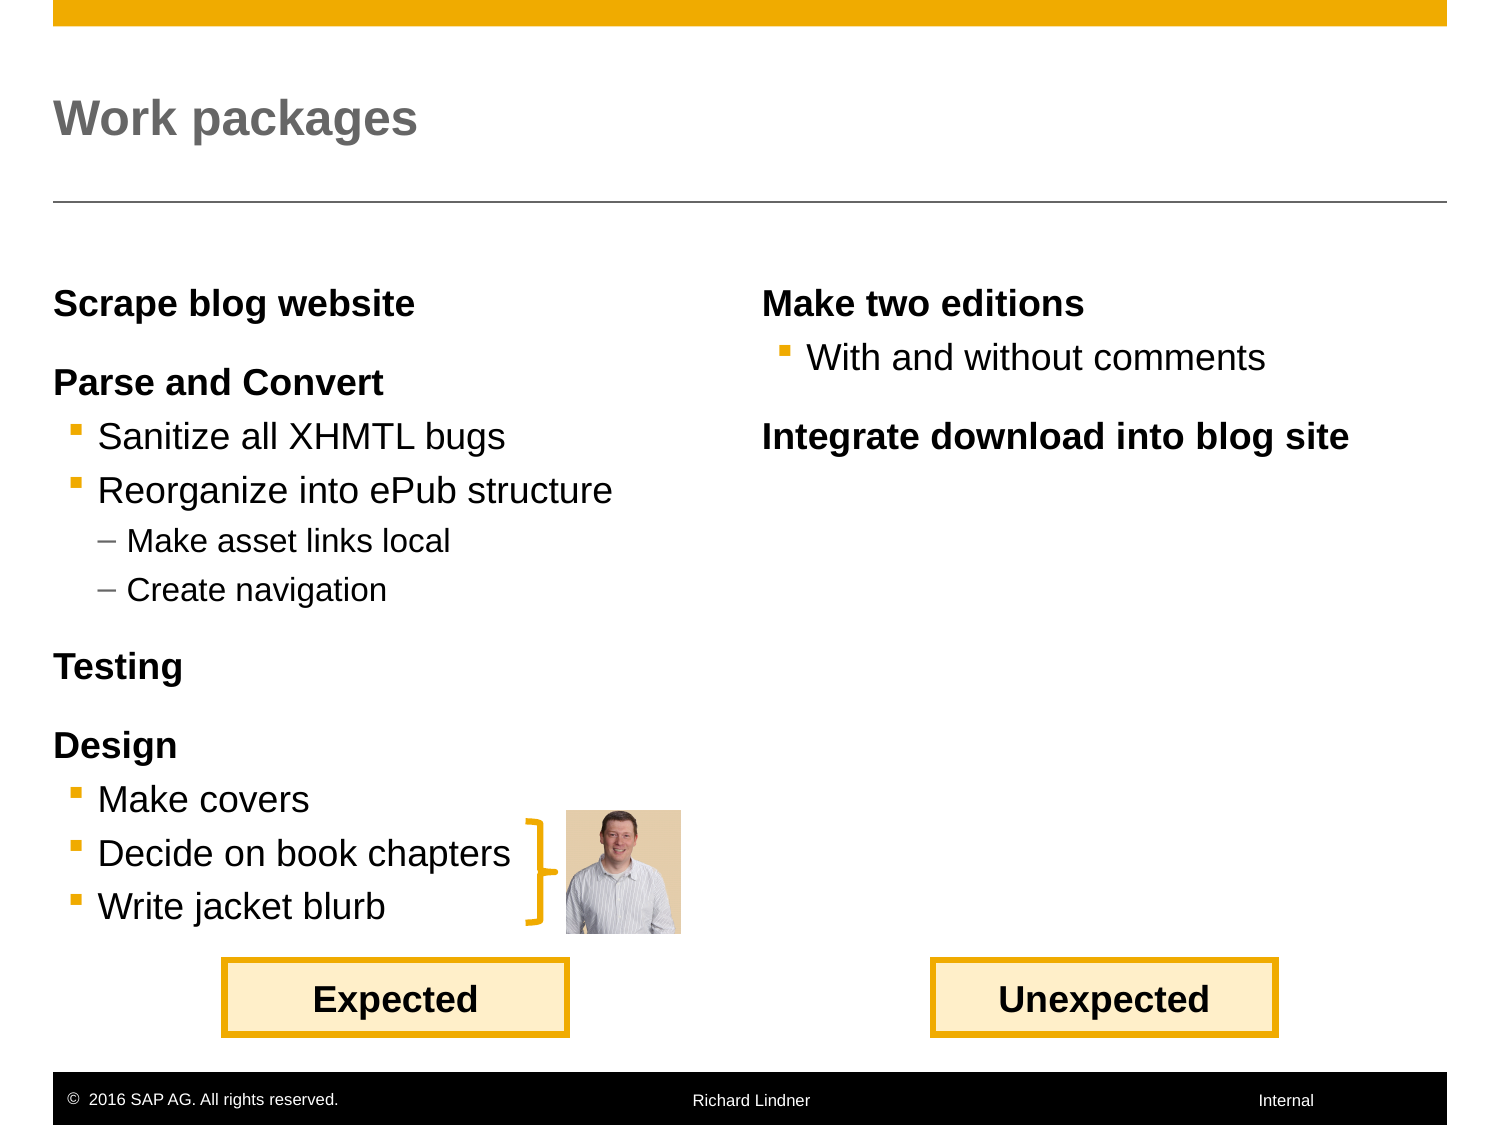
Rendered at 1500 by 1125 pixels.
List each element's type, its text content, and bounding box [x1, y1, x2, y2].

text_box [525, 820, 556, 924]
title Work packages [53, 53, 1447, 178]
list Make two editions With and without comments Integrate download into blog site [761, 278, 1447, 1000]
text_box Unexpected [933, 959, 1276, 1035]
list Scrape blog website Parse and Convert Sanitize all XHMTL bugs Reorganize into ePub structure Make asset links local Create navigation Testing Design Make covers Decide on book chapters Write jacket blurb [53, 278, 739, 1000]
text_box Expected [224, 959, 567, 1035]
picture [566, 810, 681, 934]
